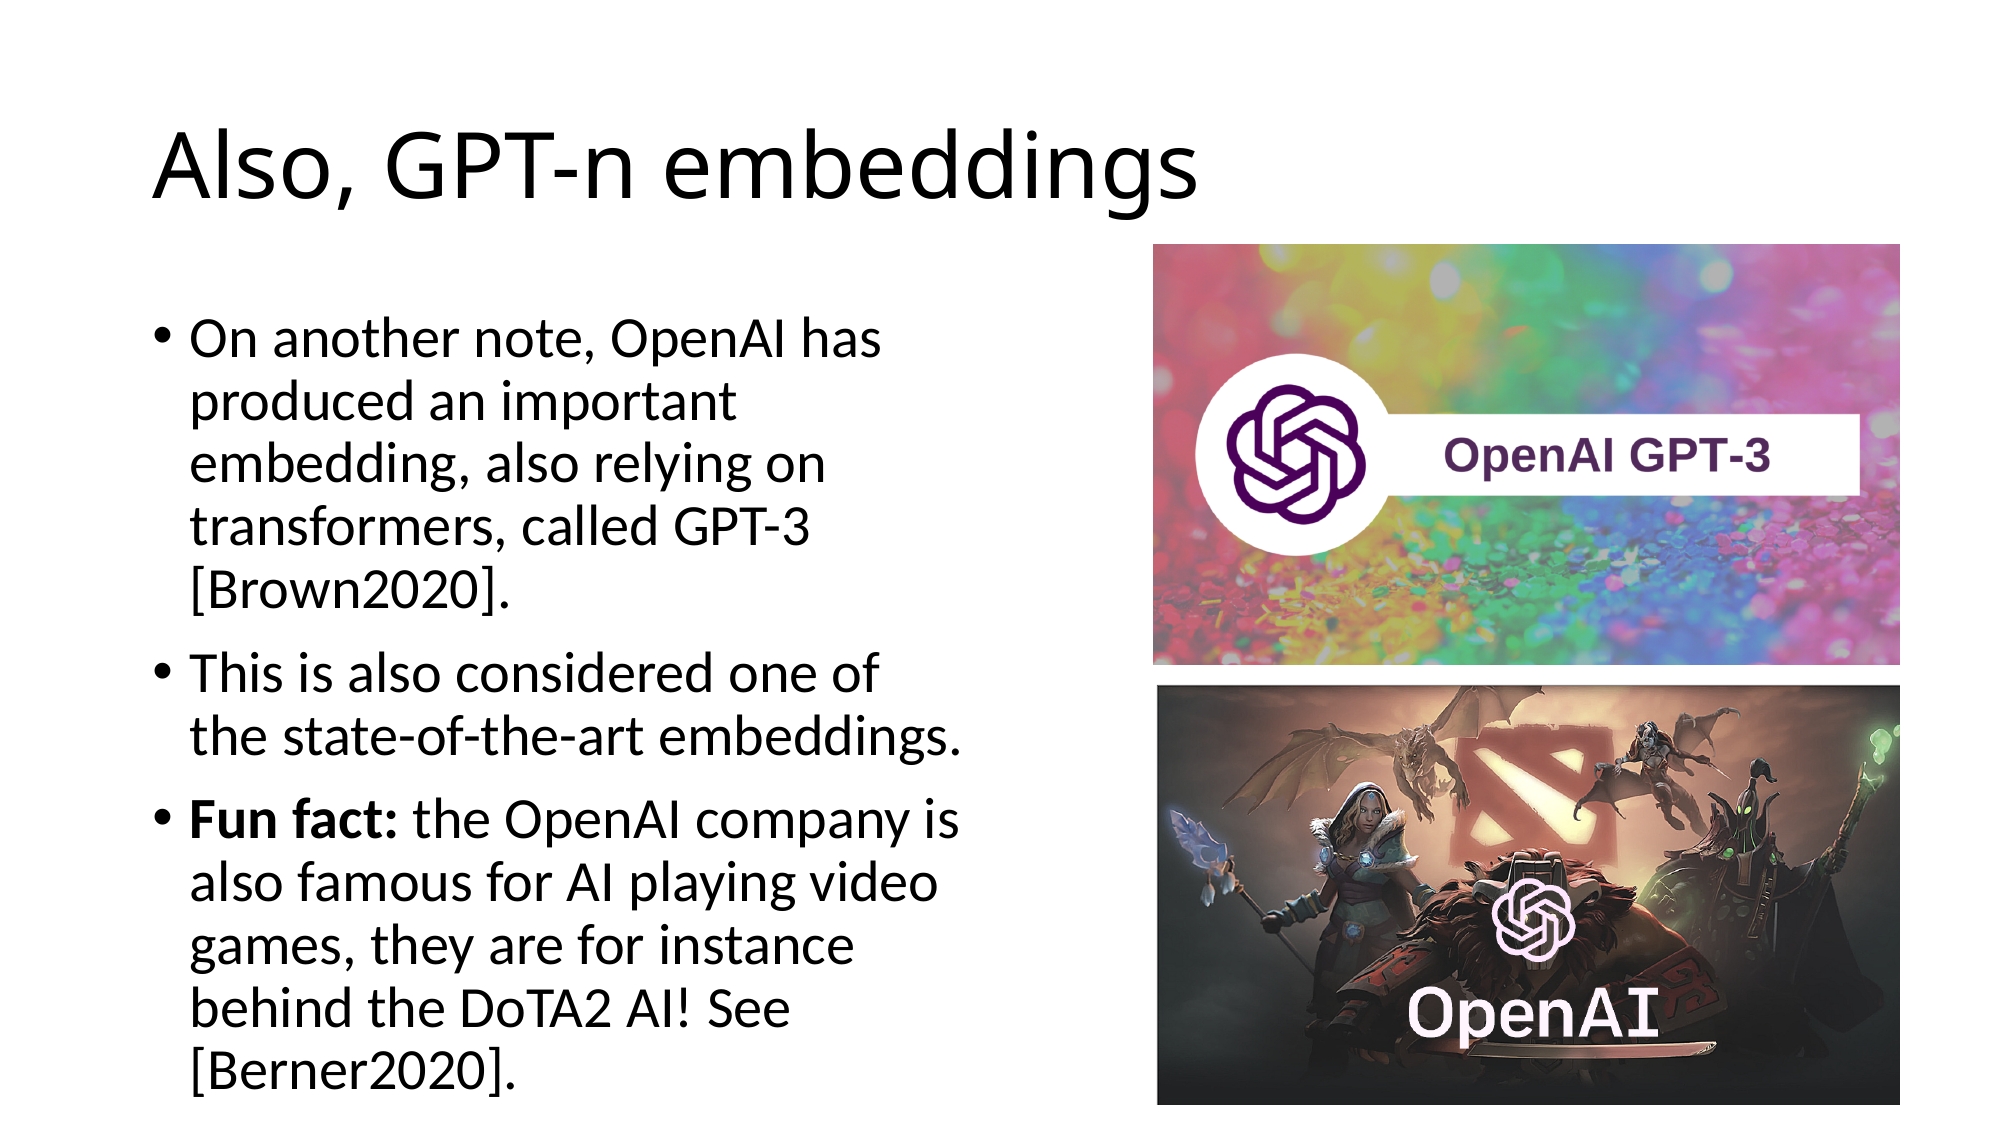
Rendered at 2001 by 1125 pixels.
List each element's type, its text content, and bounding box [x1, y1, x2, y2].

picture [1153, 684, 1900, 1105]
list On another note, OpenAI has produced an important embedding, also relying on transformers, called GPT-3 [Brown2020]. This is also considered one of the state-of-the-art embeddings. Fun fact: the OpenAI company is also famous for AI playing video games, they are for instance behind the DoTA2 AI! See [Berner2020]. [137, 299, 988, 1125]
title Also, GPT-n embeddings [137, 59, 1863, 278]
picture [1153, 244, 1900, 665]
